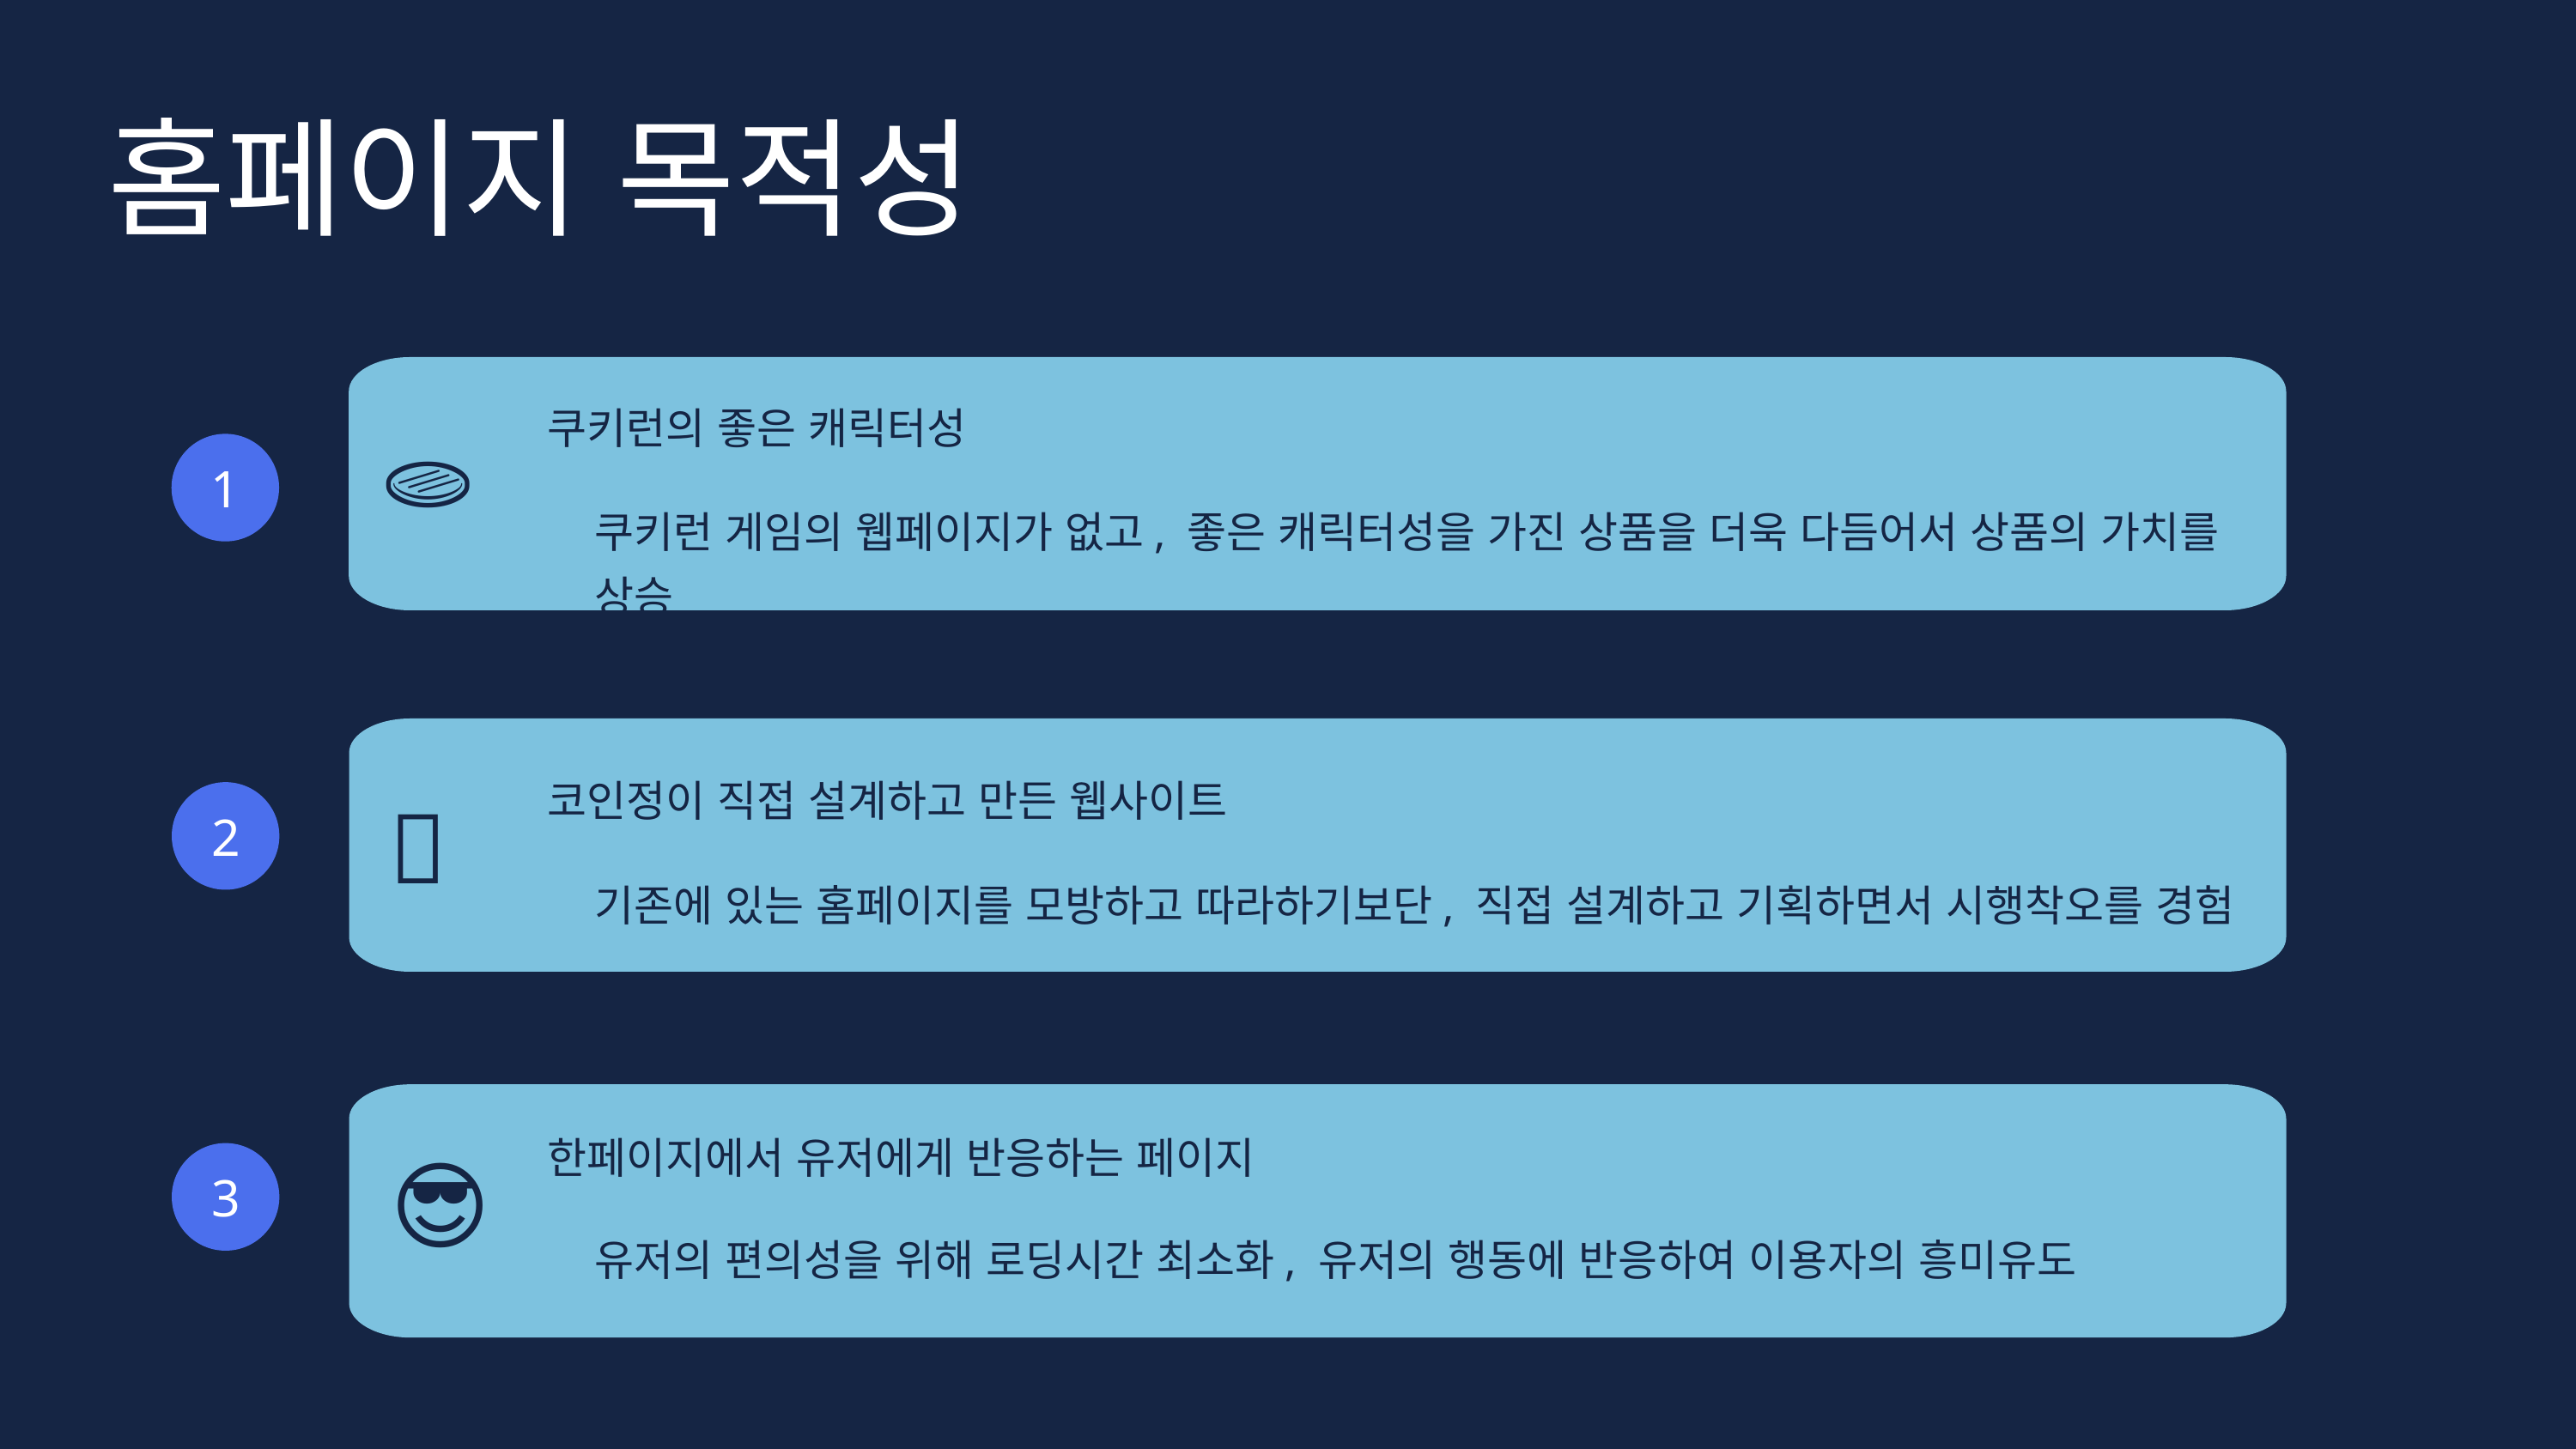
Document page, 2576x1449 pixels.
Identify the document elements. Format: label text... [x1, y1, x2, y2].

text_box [349, 1084, 2290, 1406]
text_box 홈페이지 목적성 [107, 97, 1030, 252]
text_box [349, 718, 2290, 1052]
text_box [171, 1143, 280, 1251]
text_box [171, 433, 280, 542]
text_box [171, 782, 280, 890]
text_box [349, 356, 2290, 678]
